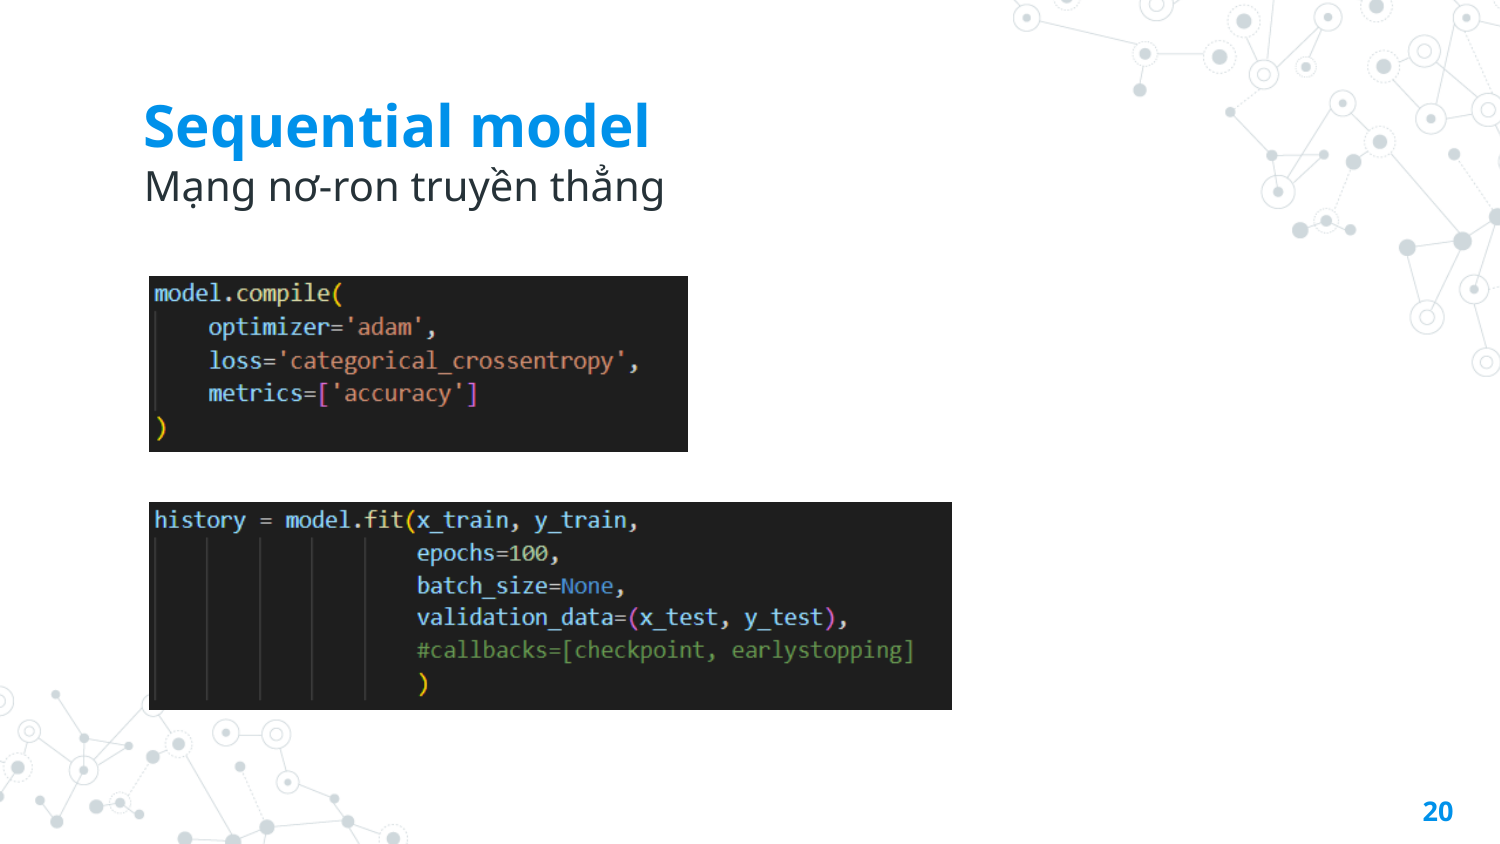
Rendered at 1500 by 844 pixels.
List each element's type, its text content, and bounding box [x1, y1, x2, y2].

title Sequential model Mạng nơ-ron truyền thẳng [128, 109, 1372, 225]
slide_number 20 [1378, 779, 1469, 844]
picture [0, 0, 1500, 844]
